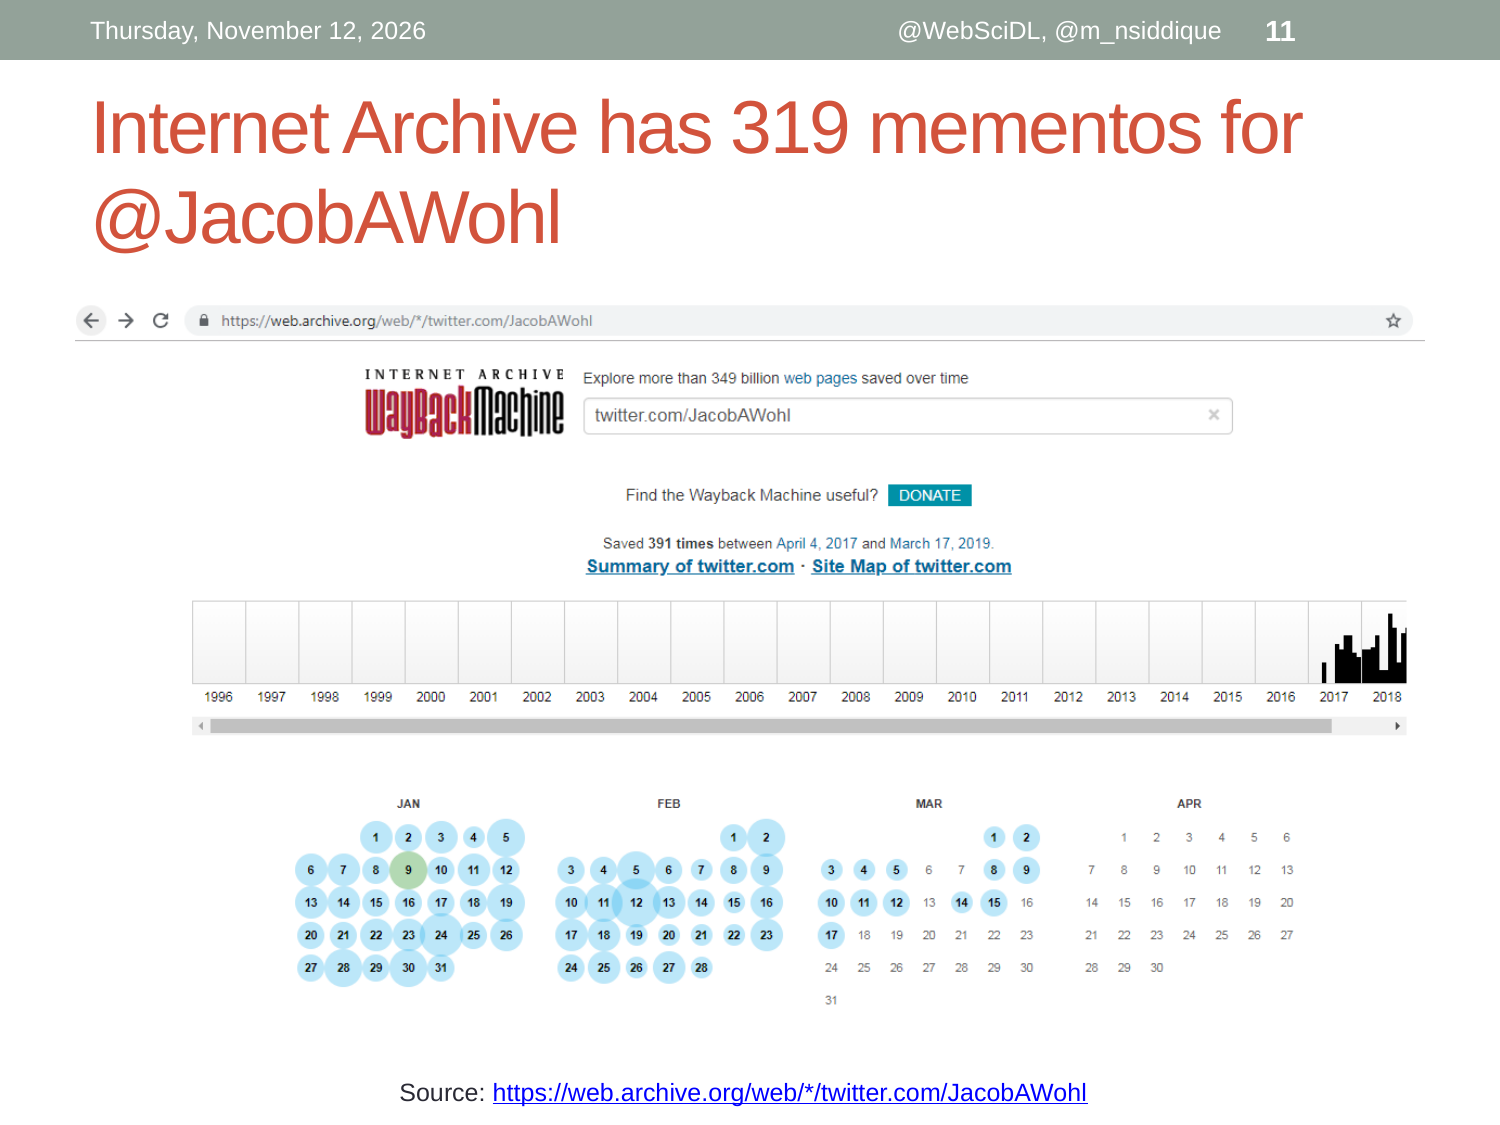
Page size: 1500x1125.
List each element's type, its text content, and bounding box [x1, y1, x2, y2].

slide_number 11 [1250, 3, 1425, 57]
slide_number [75, 3, 550, 57]
footer @WebSciDL, @m_nsiddique [562, 3, 1238, 57]
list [74, 301, 1426, 1024]
title Internet Archive has 319 mementos for @JacobAWohl [75, 87, 1425, 250]
text_box Source: https://web.archive.org/web/*/twitter.com/JacobAWohl [12, 1069, 1475, 1125]
